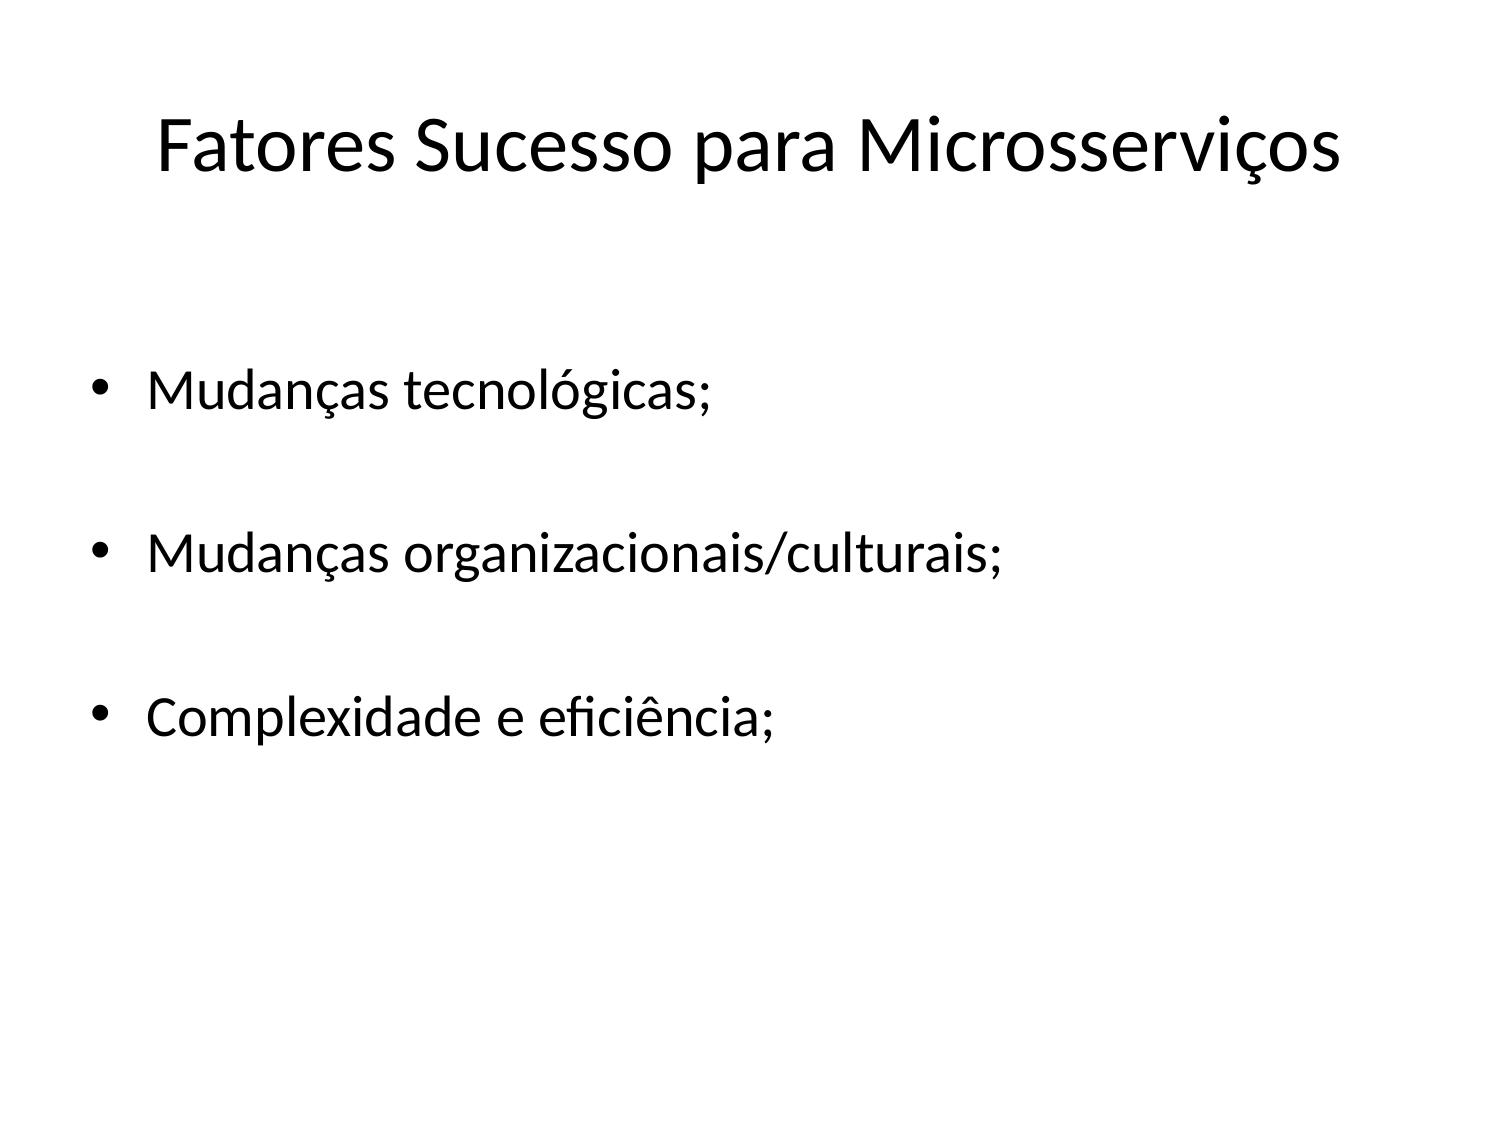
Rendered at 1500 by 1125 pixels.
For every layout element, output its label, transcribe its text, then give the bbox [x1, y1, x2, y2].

list Mudanças tecnológicas; Mudanças organizacionais/culturais; Complexidade e eficiência; [75, 262, 1425, 1005]
title Fatores Sucesso para Microsserviços [75, 45, 1425, 233]
